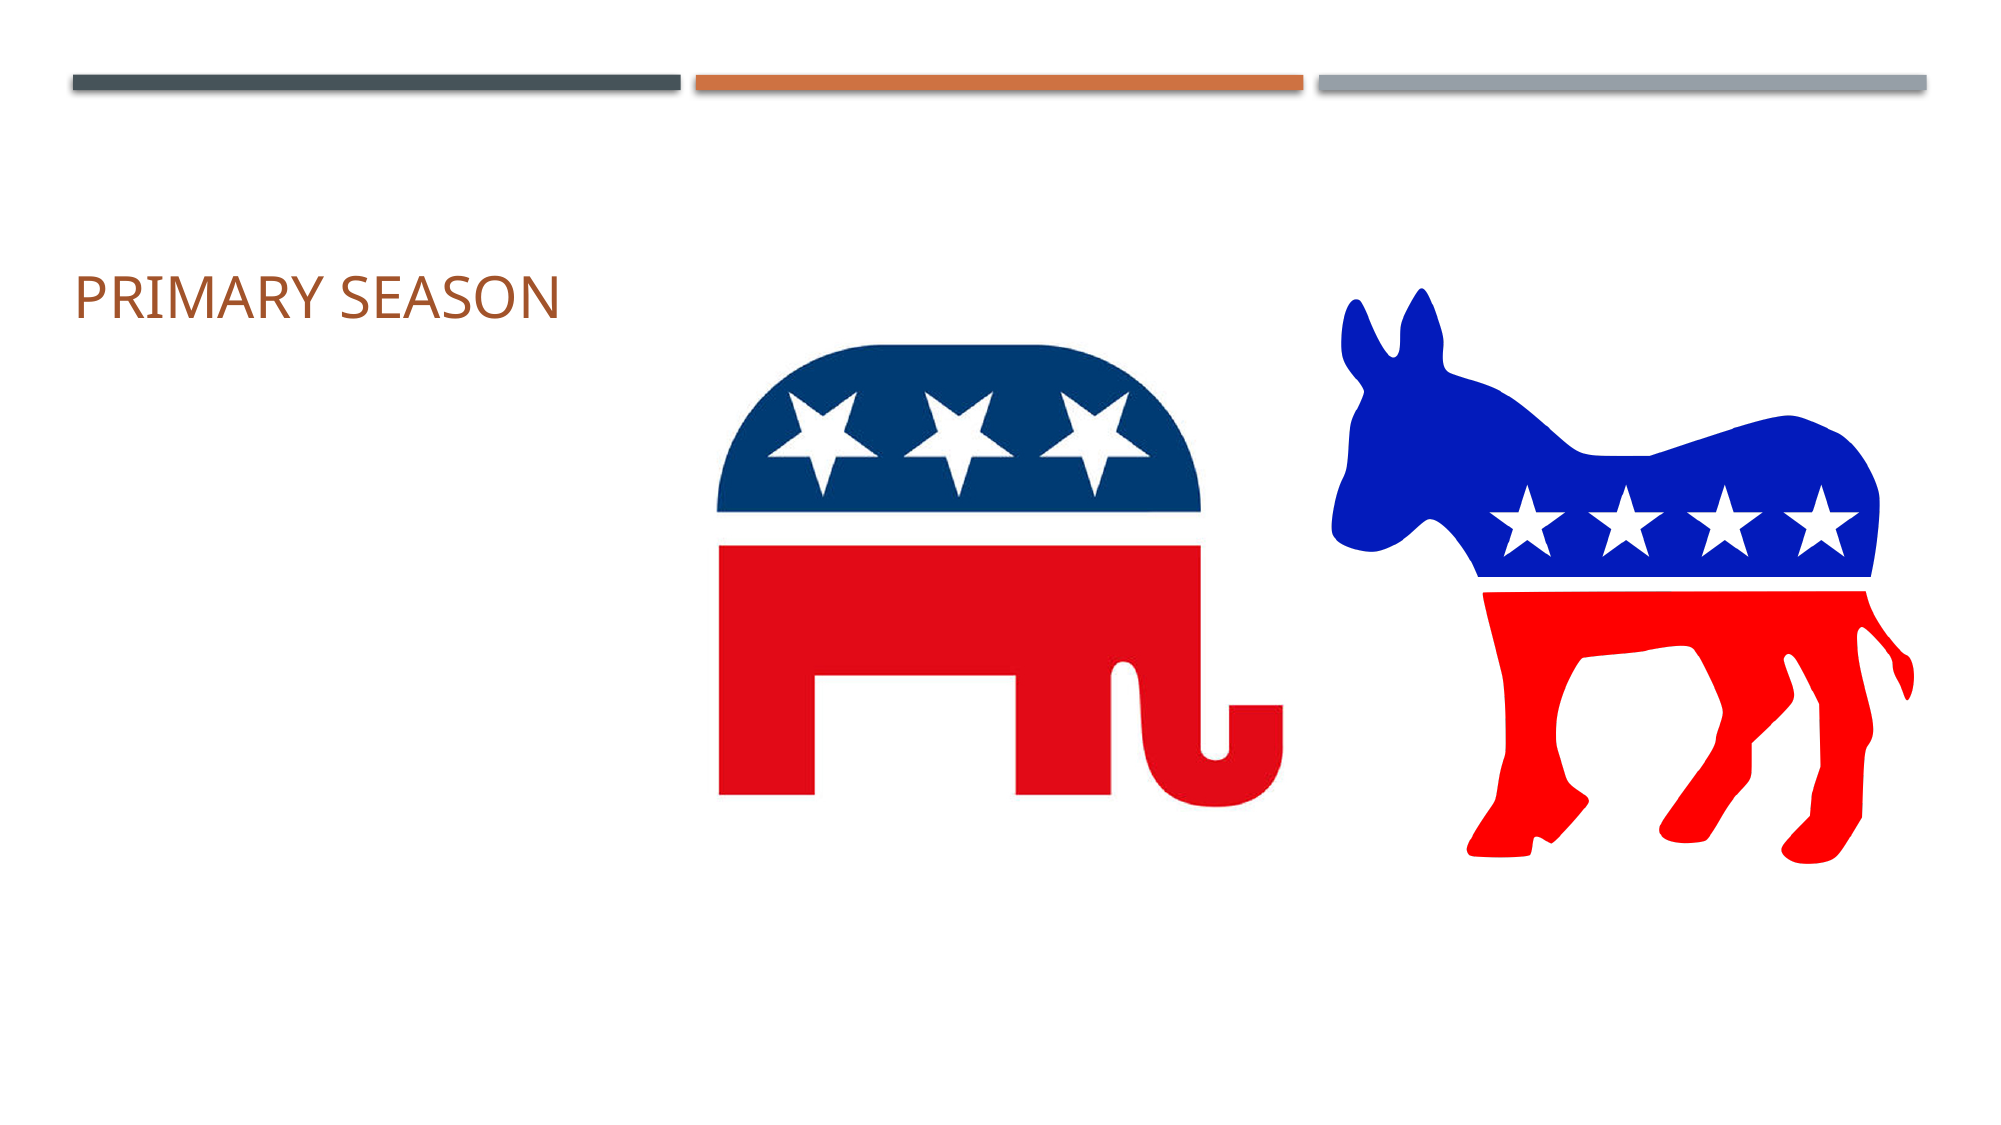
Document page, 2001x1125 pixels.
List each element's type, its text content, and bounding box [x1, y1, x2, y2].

title Primary season [58, 75, 681, 338]
picture [1319, 104, 1928, 1049]
picture [695, 104, 1304, 1049]
